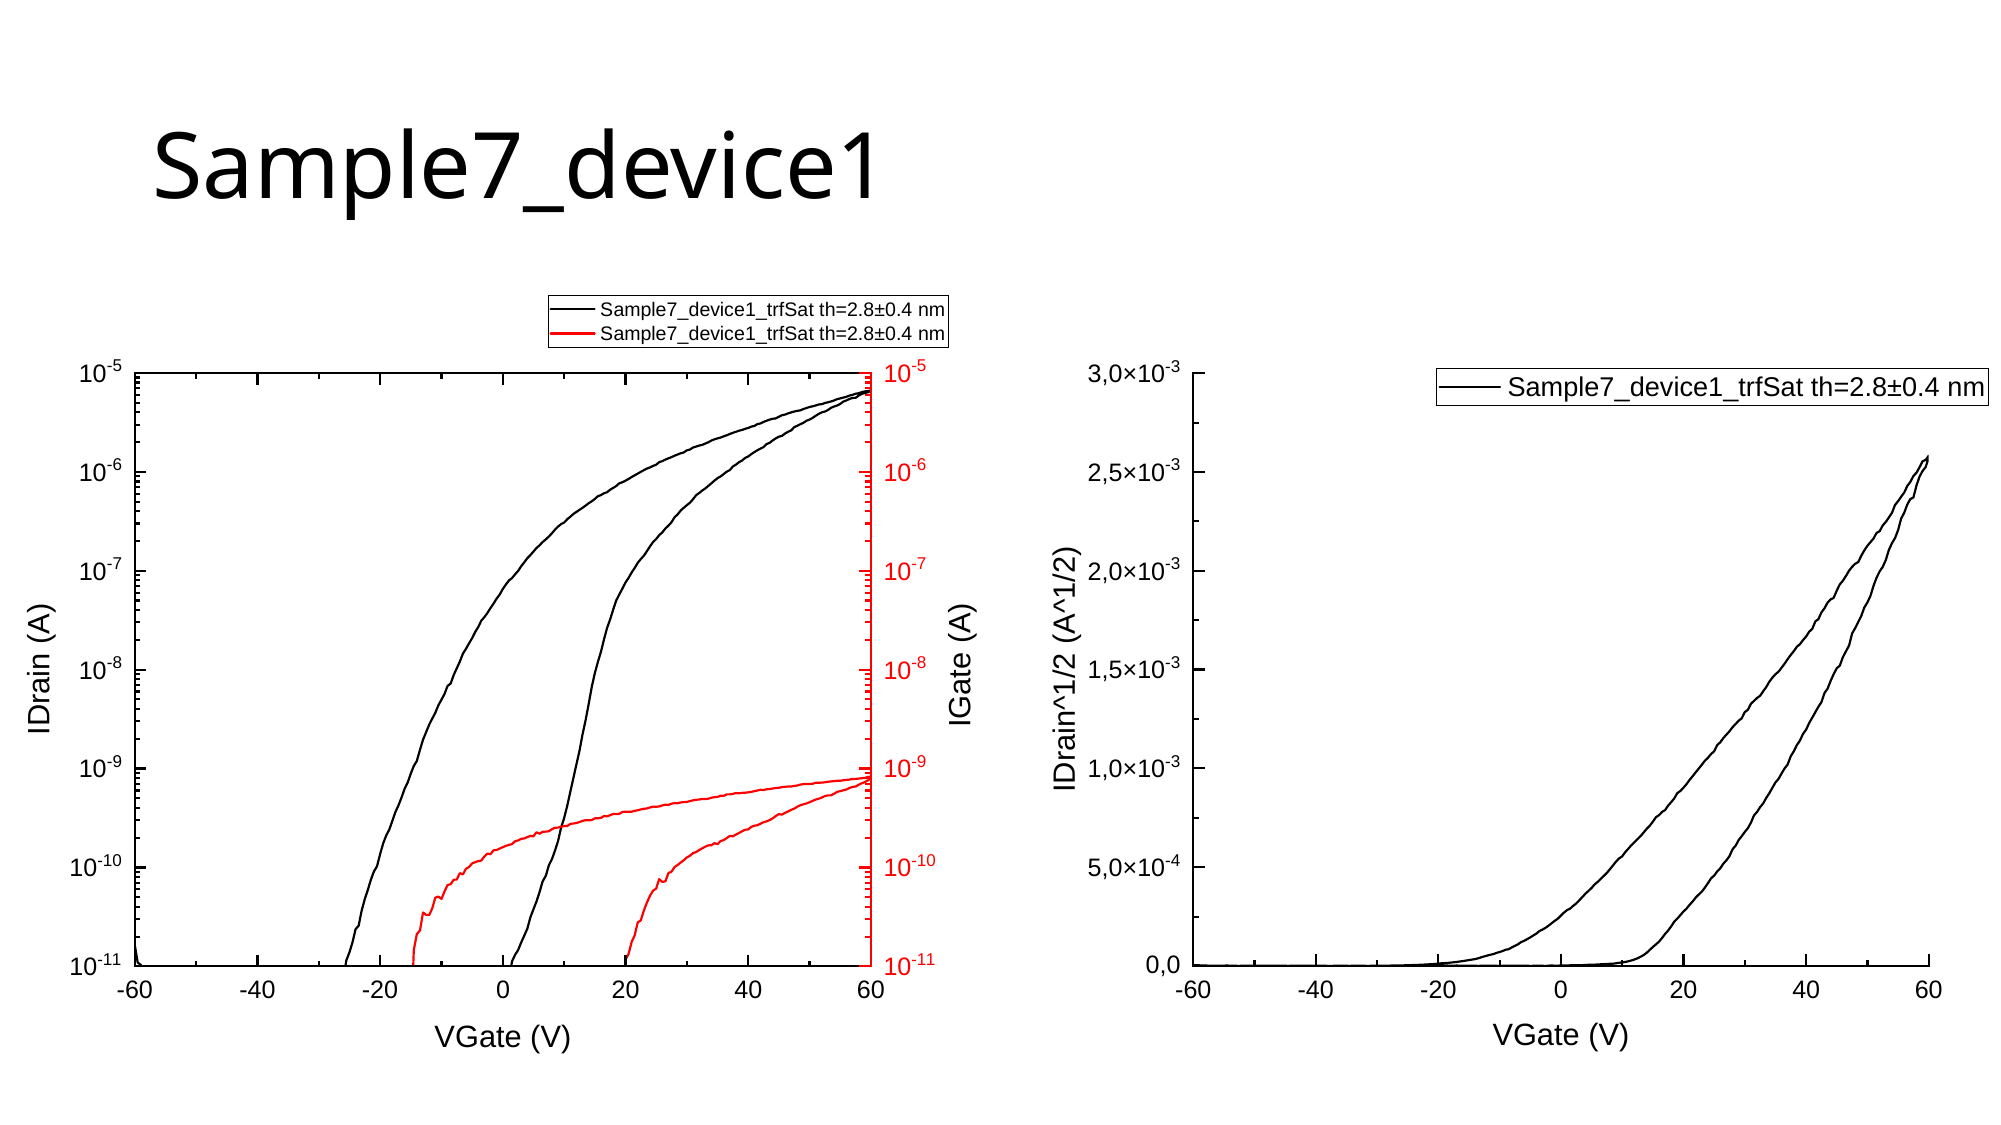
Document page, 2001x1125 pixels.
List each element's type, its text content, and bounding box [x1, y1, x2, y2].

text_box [0, 277, 999, 1105]
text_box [999, 277, 2000, 1105]
title Sample7_device1 [137, 59, 1863, 277]
